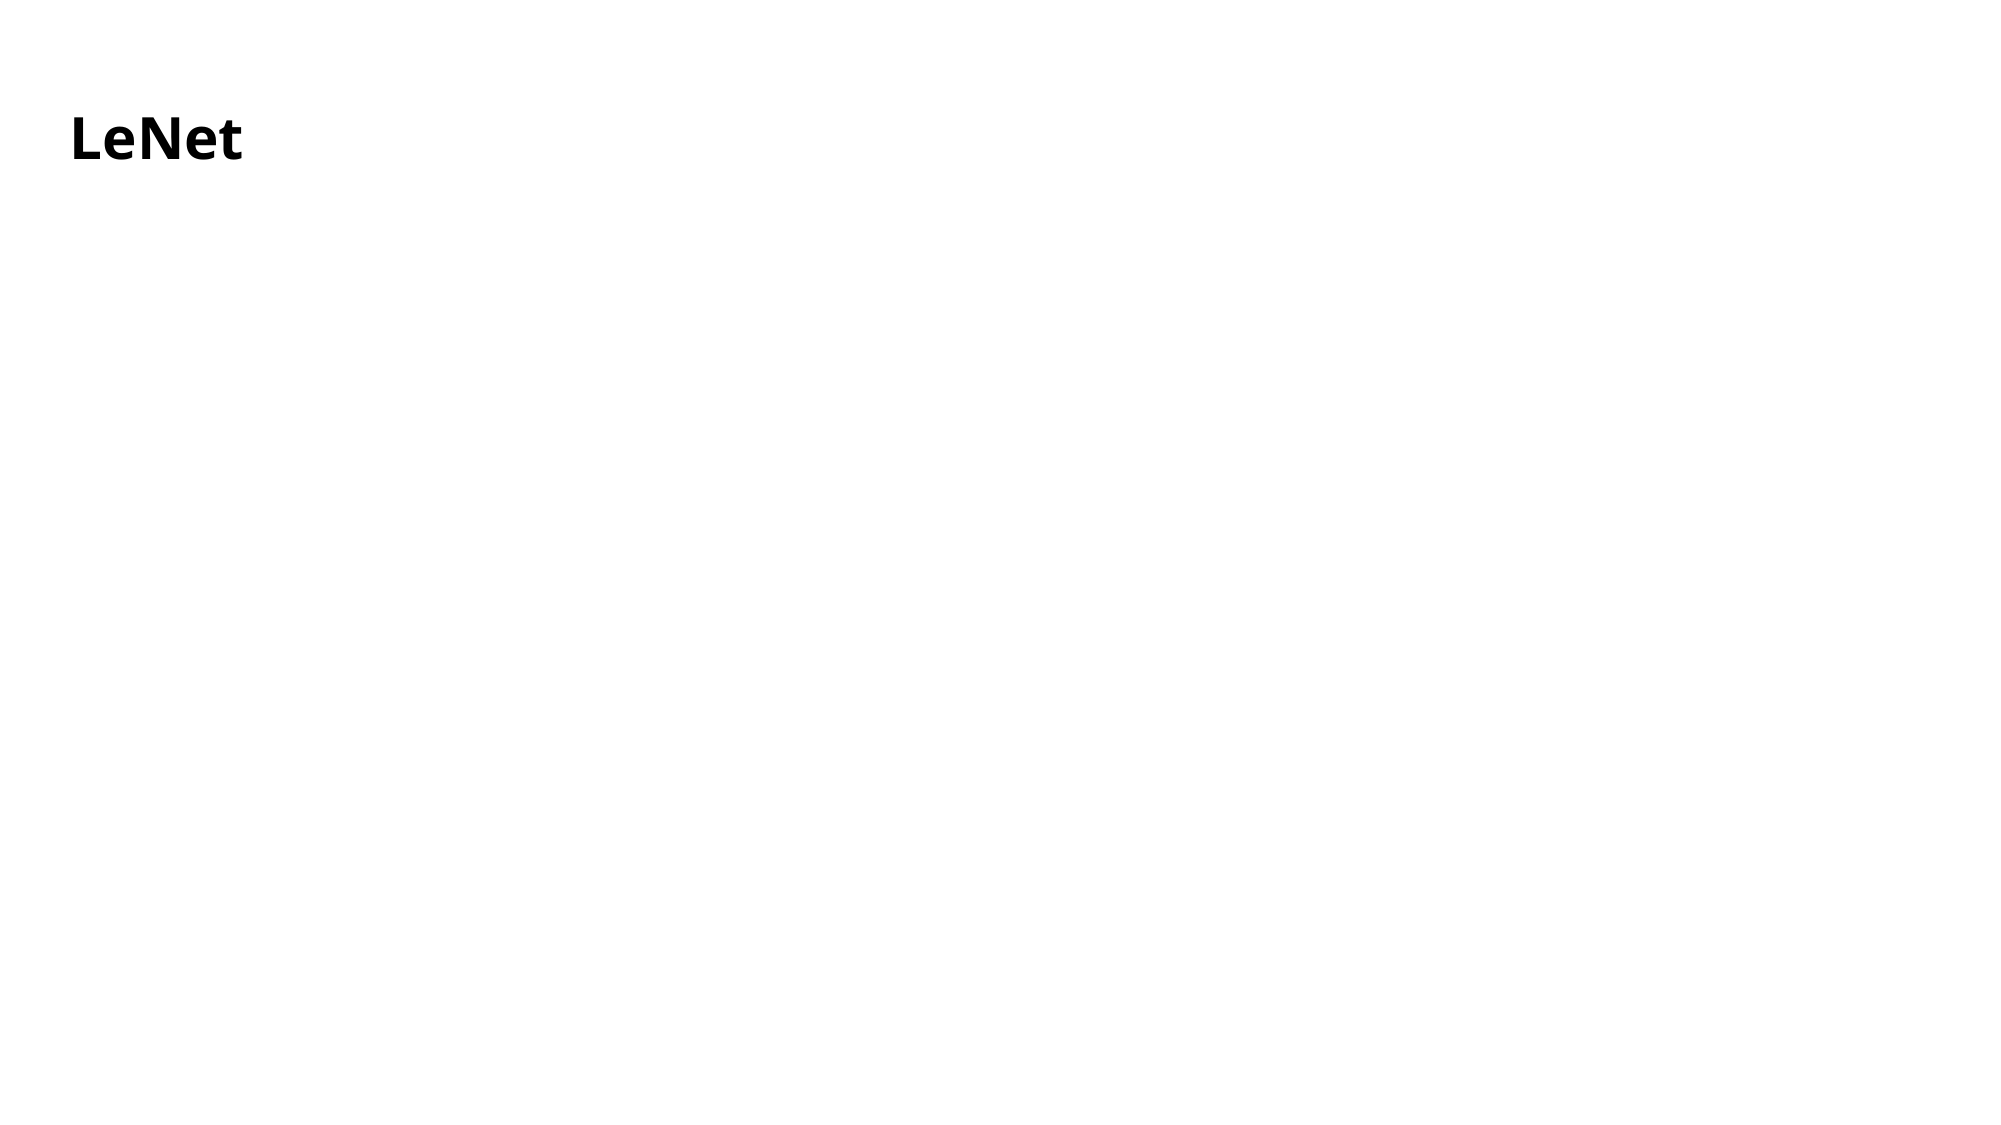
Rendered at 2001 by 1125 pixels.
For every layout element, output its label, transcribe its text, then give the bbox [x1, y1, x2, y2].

text_box LeNet [54, 94, 802, 179]
